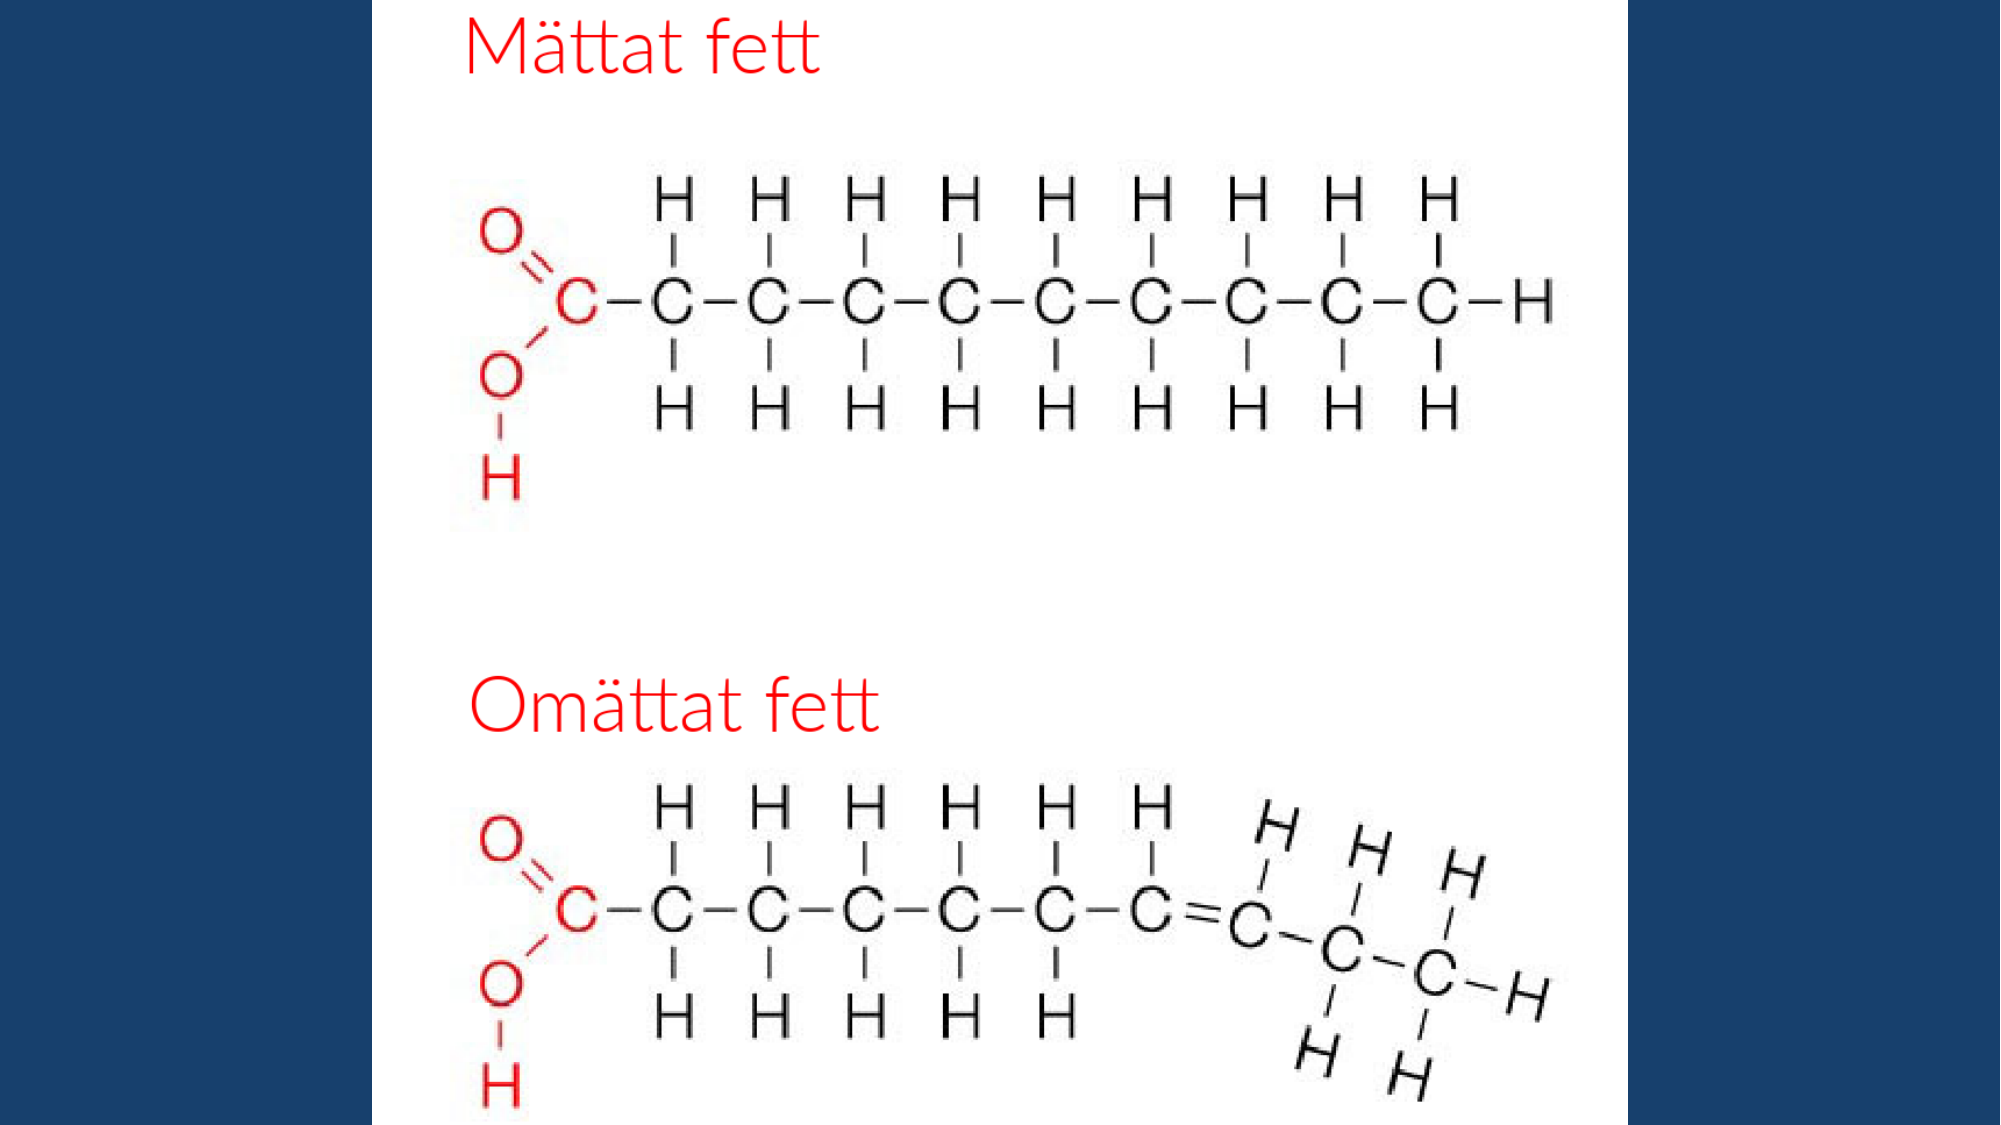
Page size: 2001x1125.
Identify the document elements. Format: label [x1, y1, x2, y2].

picture [372, 0, 1628, 1125]
